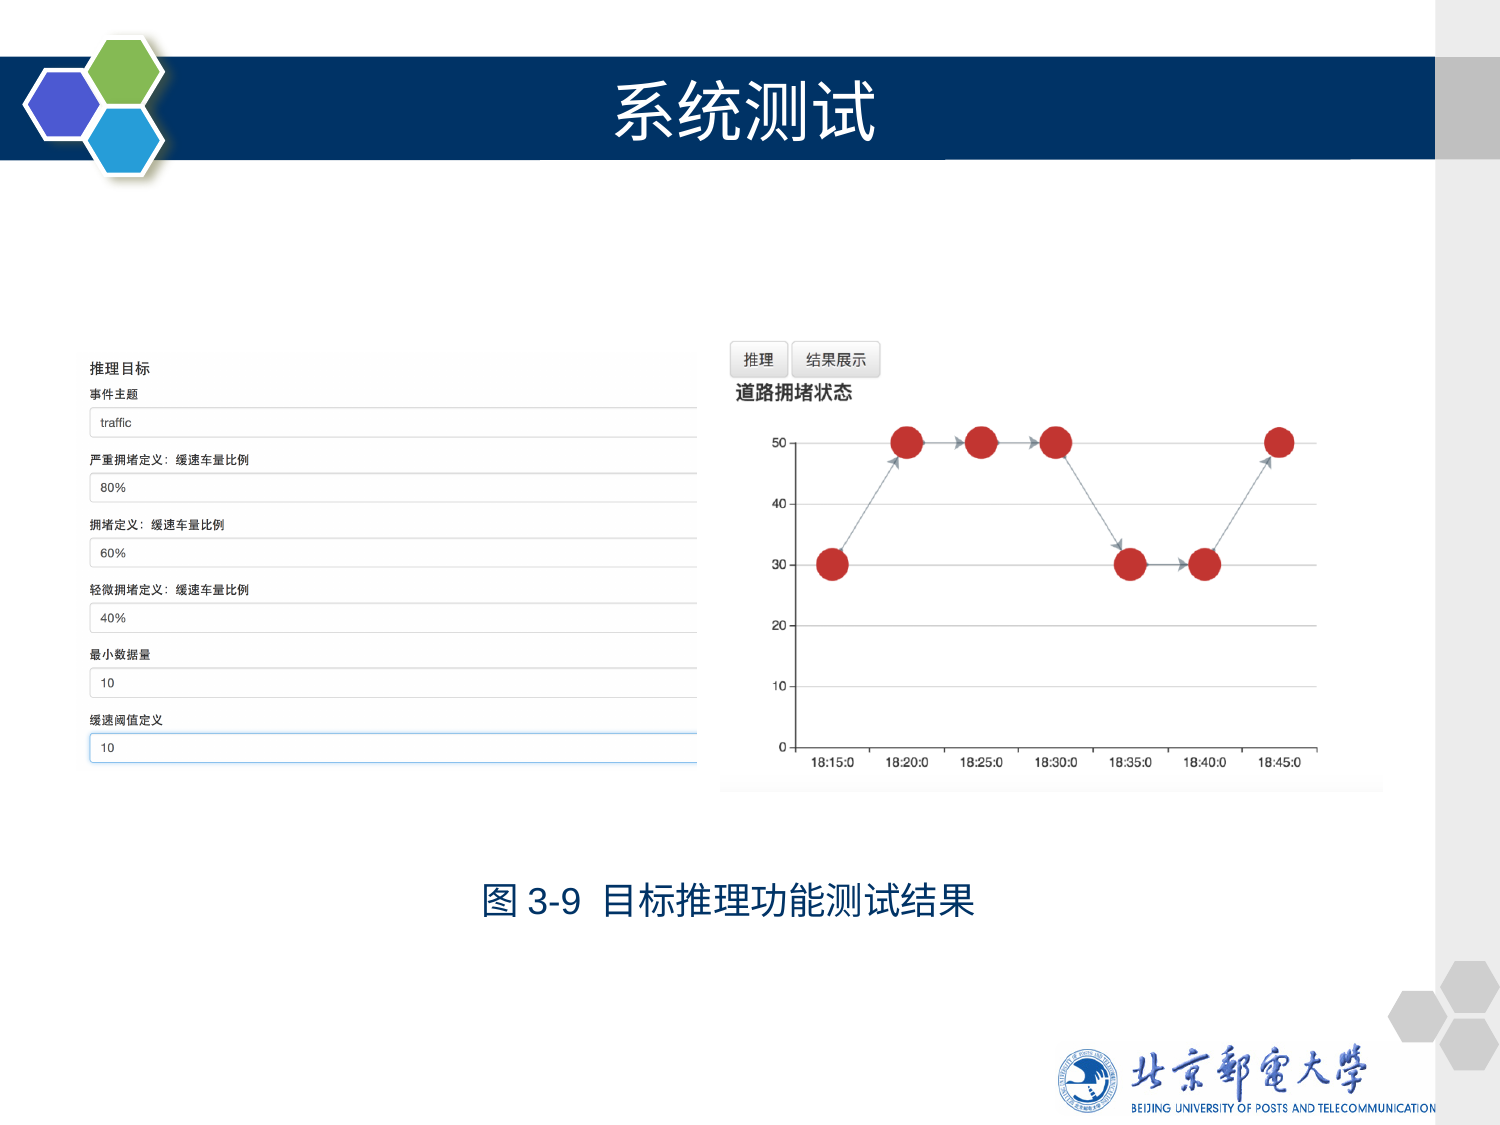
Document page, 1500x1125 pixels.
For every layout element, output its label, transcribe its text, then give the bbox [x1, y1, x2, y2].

picture [719, 330, 1383, 792]
text_box 系统测试 [187, 62, 1300, 155]
picture [1055, 1041, 1435, 1115]
text_box 图3-9 目标推理功能测试结果 [466, 869, 991, 930]
picture [76, 352, 697, 771]
